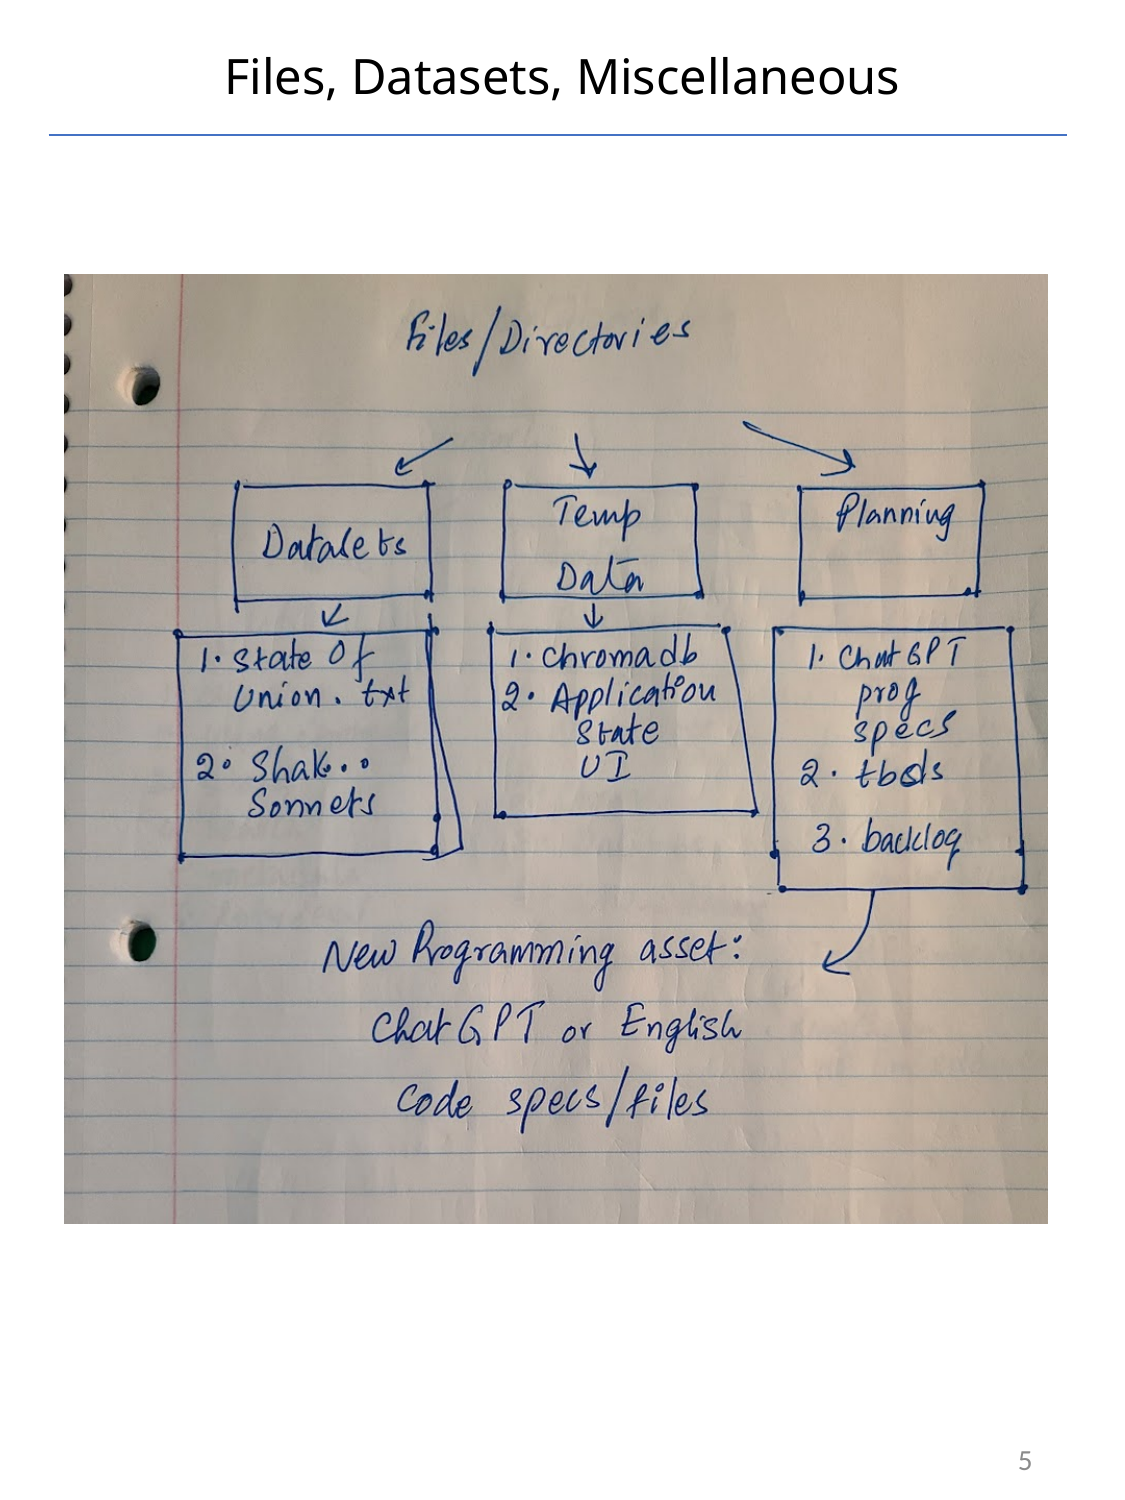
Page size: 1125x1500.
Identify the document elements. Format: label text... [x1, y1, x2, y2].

title Files, Datasets, Miscellaneous [77, 44, 1048, 114]
slide_number 5 [794, 1438, 1048, 1480]
picture [63, 274, 1048, 1224]
